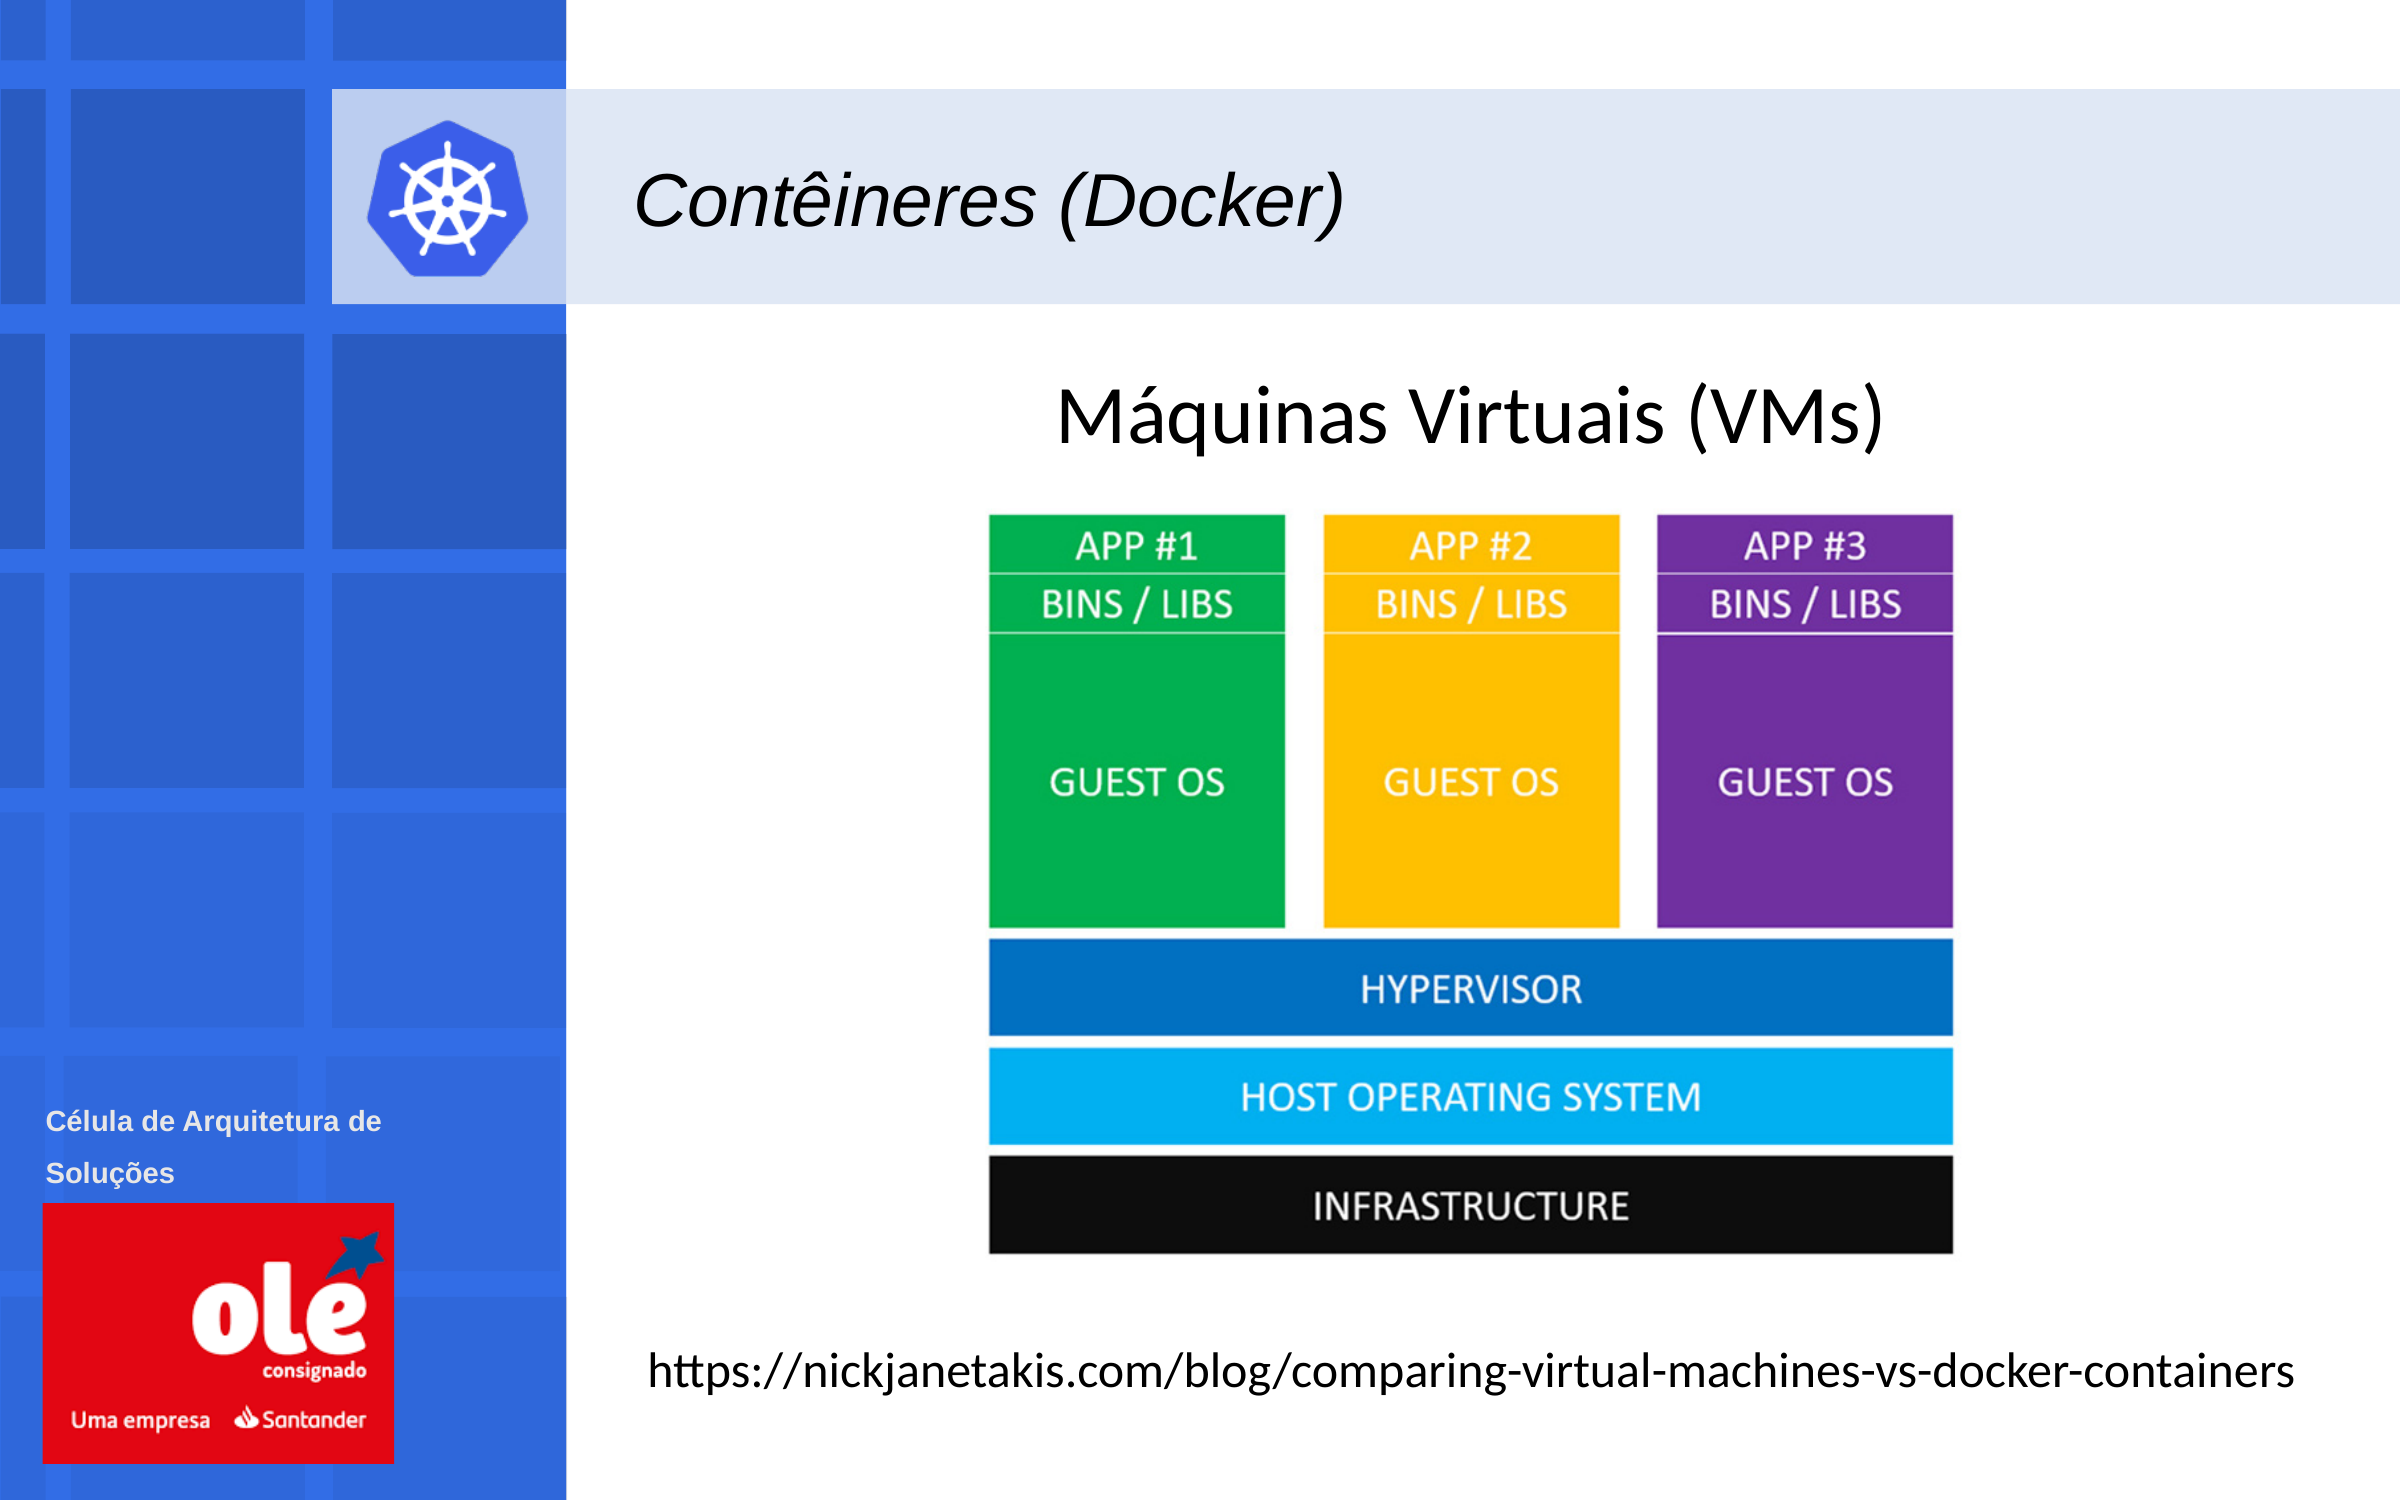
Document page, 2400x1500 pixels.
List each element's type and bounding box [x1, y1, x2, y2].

picture [975, 498, 1969, 1271]
text_box [0, 0, 2400, 1500]
text_box [0, 333, 568, 1500]
